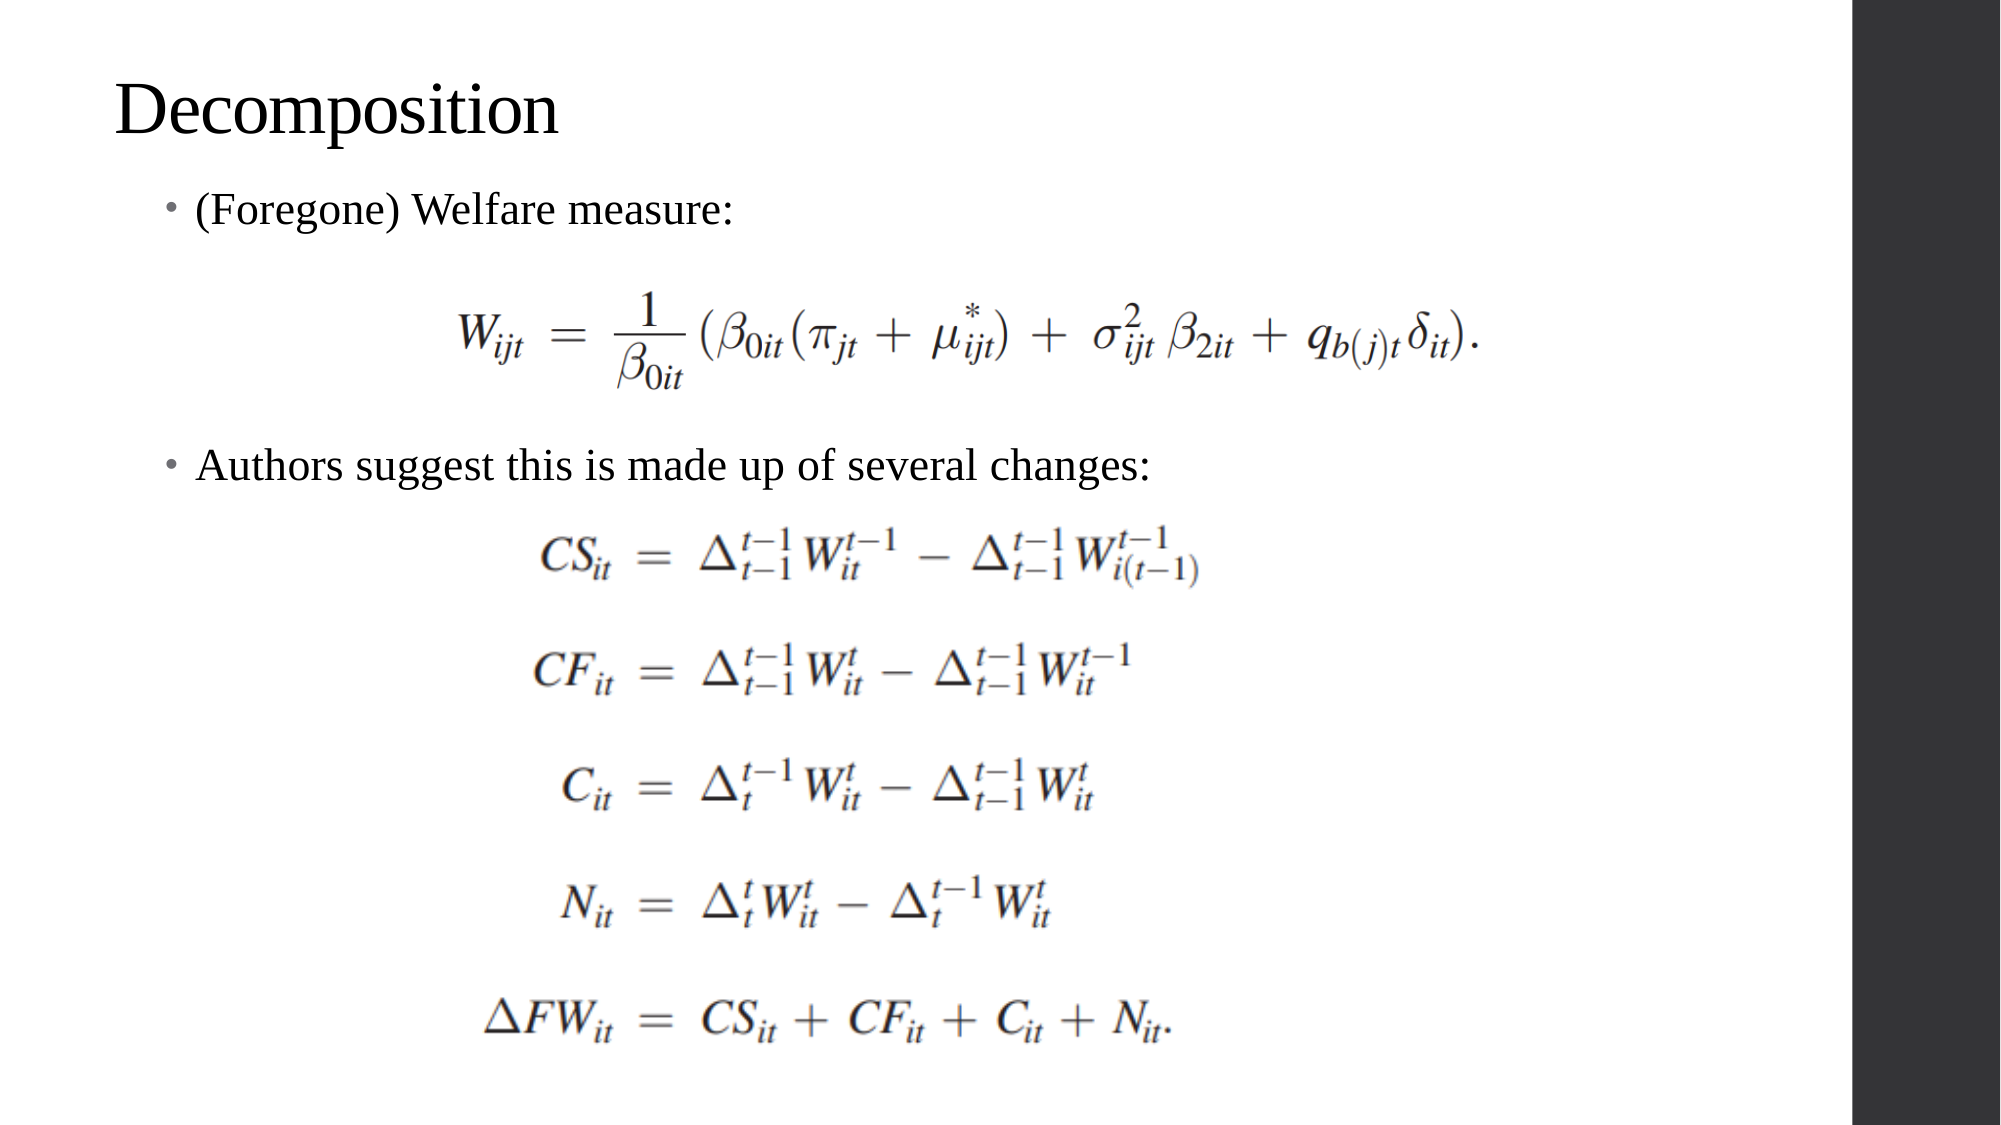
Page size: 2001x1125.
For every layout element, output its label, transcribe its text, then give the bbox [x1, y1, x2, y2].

picture [399, 502, 1263, 1091]
picture [421, 262, 1517, 410]
title Decomposition [99, 55, 1813, 158]
list (Foregone) Welfare measure: Authors suggest this is made up of several changes: [150, 174, 1788, 1019]
